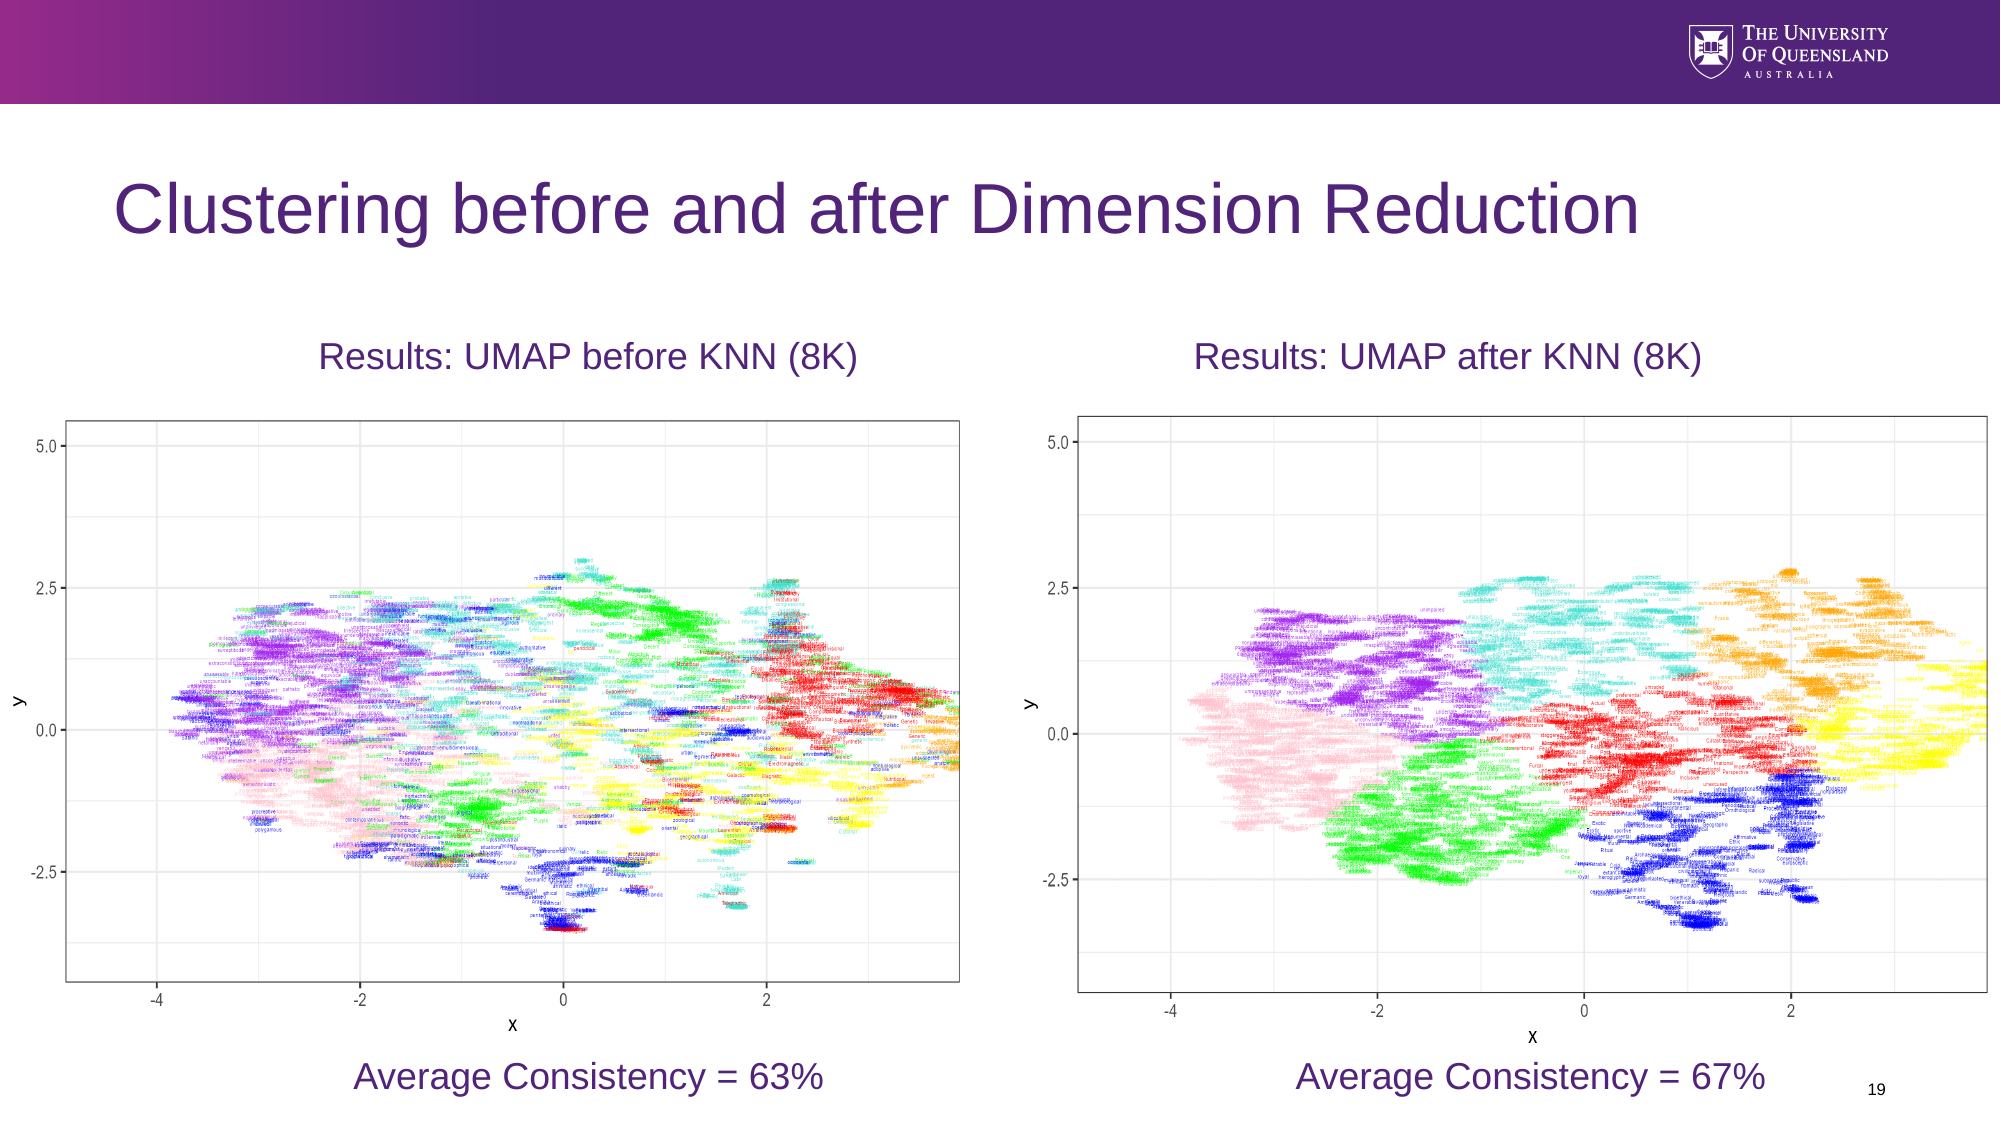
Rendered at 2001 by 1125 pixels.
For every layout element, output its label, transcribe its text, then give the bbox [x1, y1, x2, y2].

text_box Results: UMAP after KNN (8K) [1150, 324, 1756, 385]
picture [1689, 25, 1888, 79]
text_box Results: UMAP before KNN (8K) [291, 324, 897, 385]
title Clustering before and after Dimension Reduction [114, 172, 1886, 250]
text_box Average Consistency = 63% [291, 1047, 897, 1105]
picture [1011, 410, 1997, 1059]
slide_number 19 [1838, 1069, 1886, 1109]
text_box Average Consistency = 67% [1233, 1059, 1839, 1105]
picture [0, 410, 969, 1047]
